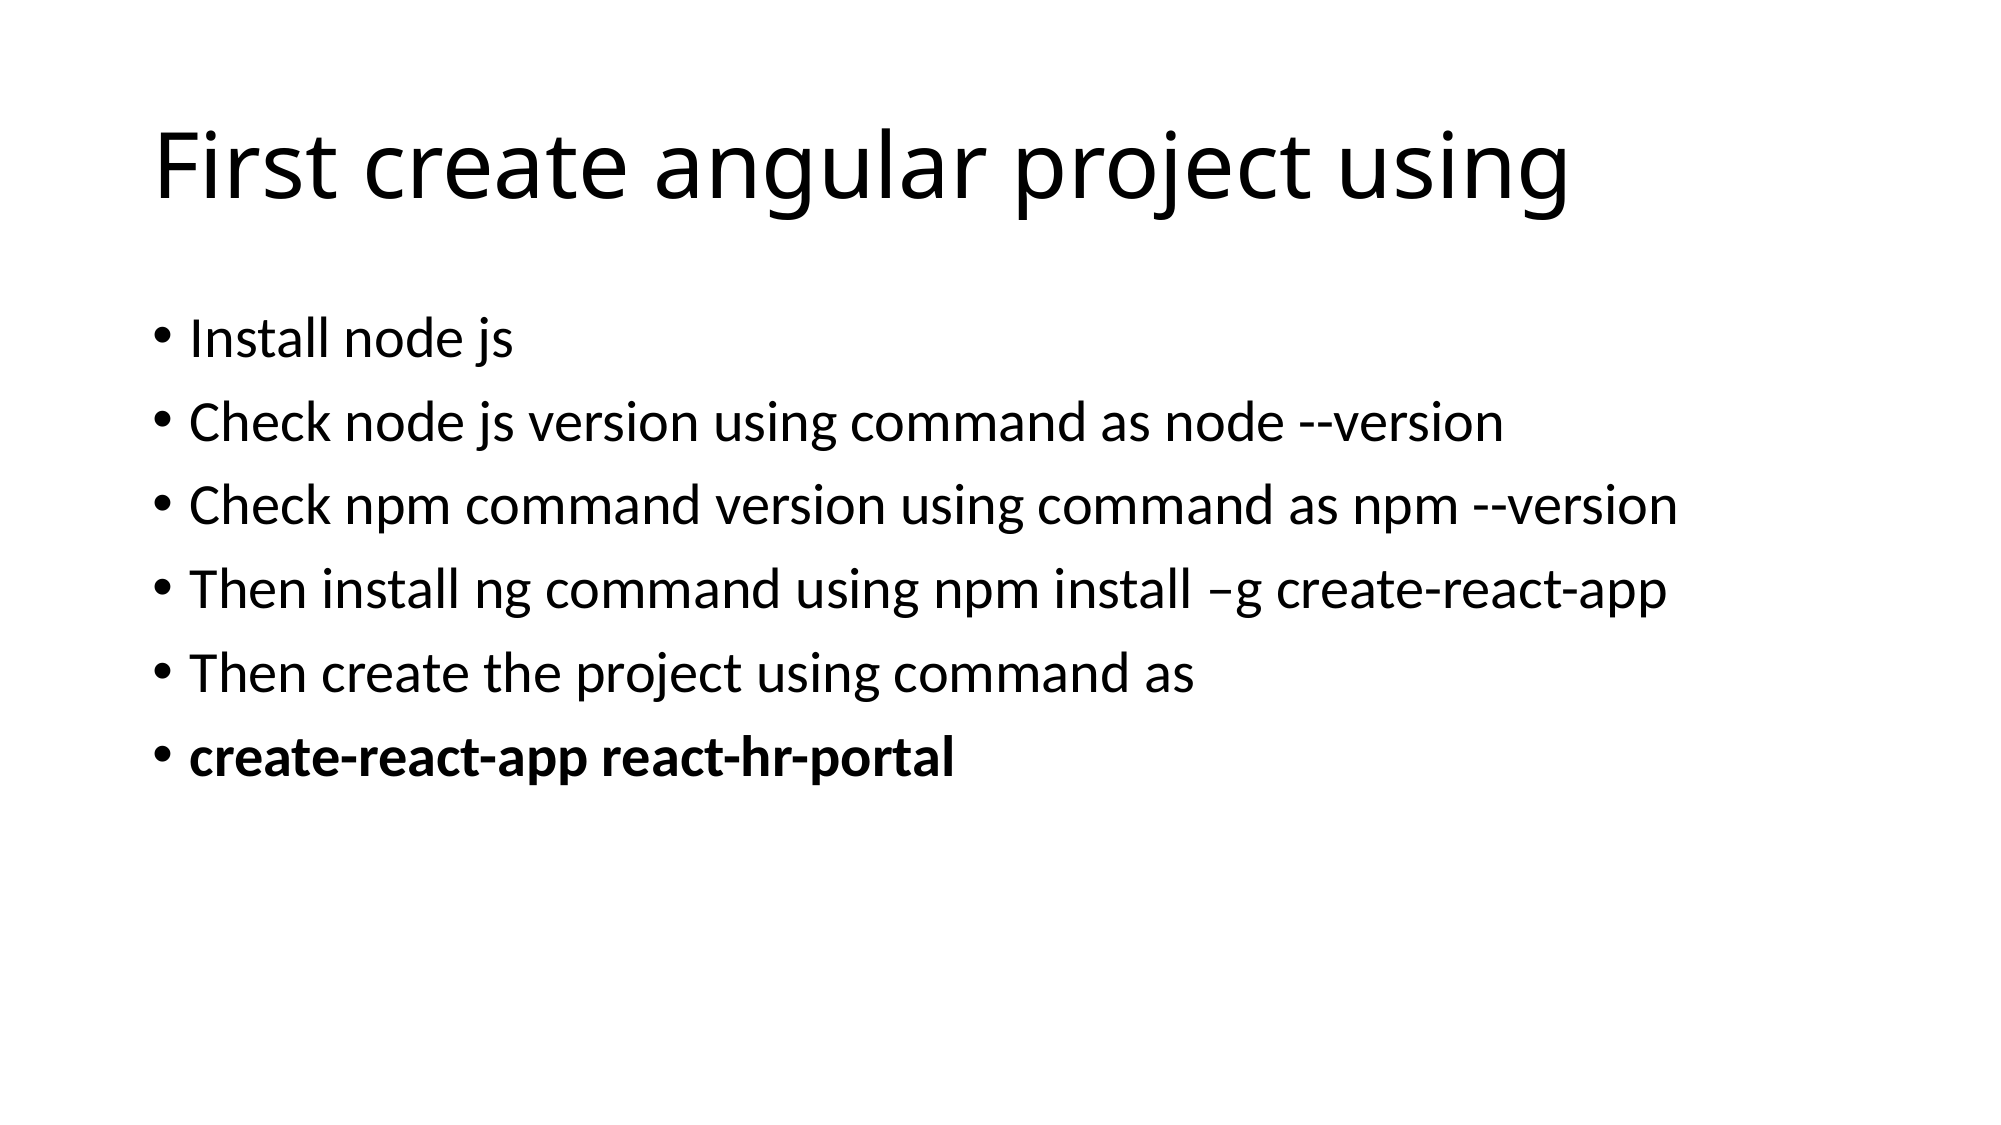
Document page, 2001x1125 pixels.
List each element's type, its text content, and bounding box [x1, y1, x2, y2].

title First create angular project using [137, 59, 1863, 278]
list Install node js Check node js version using command as node --version Check npm command version using command as npm --version Then install ng command using npm install –g create-react-app Then create the project using command as create-react-app react-hr-portal [137, 299, 1863, 1014]
